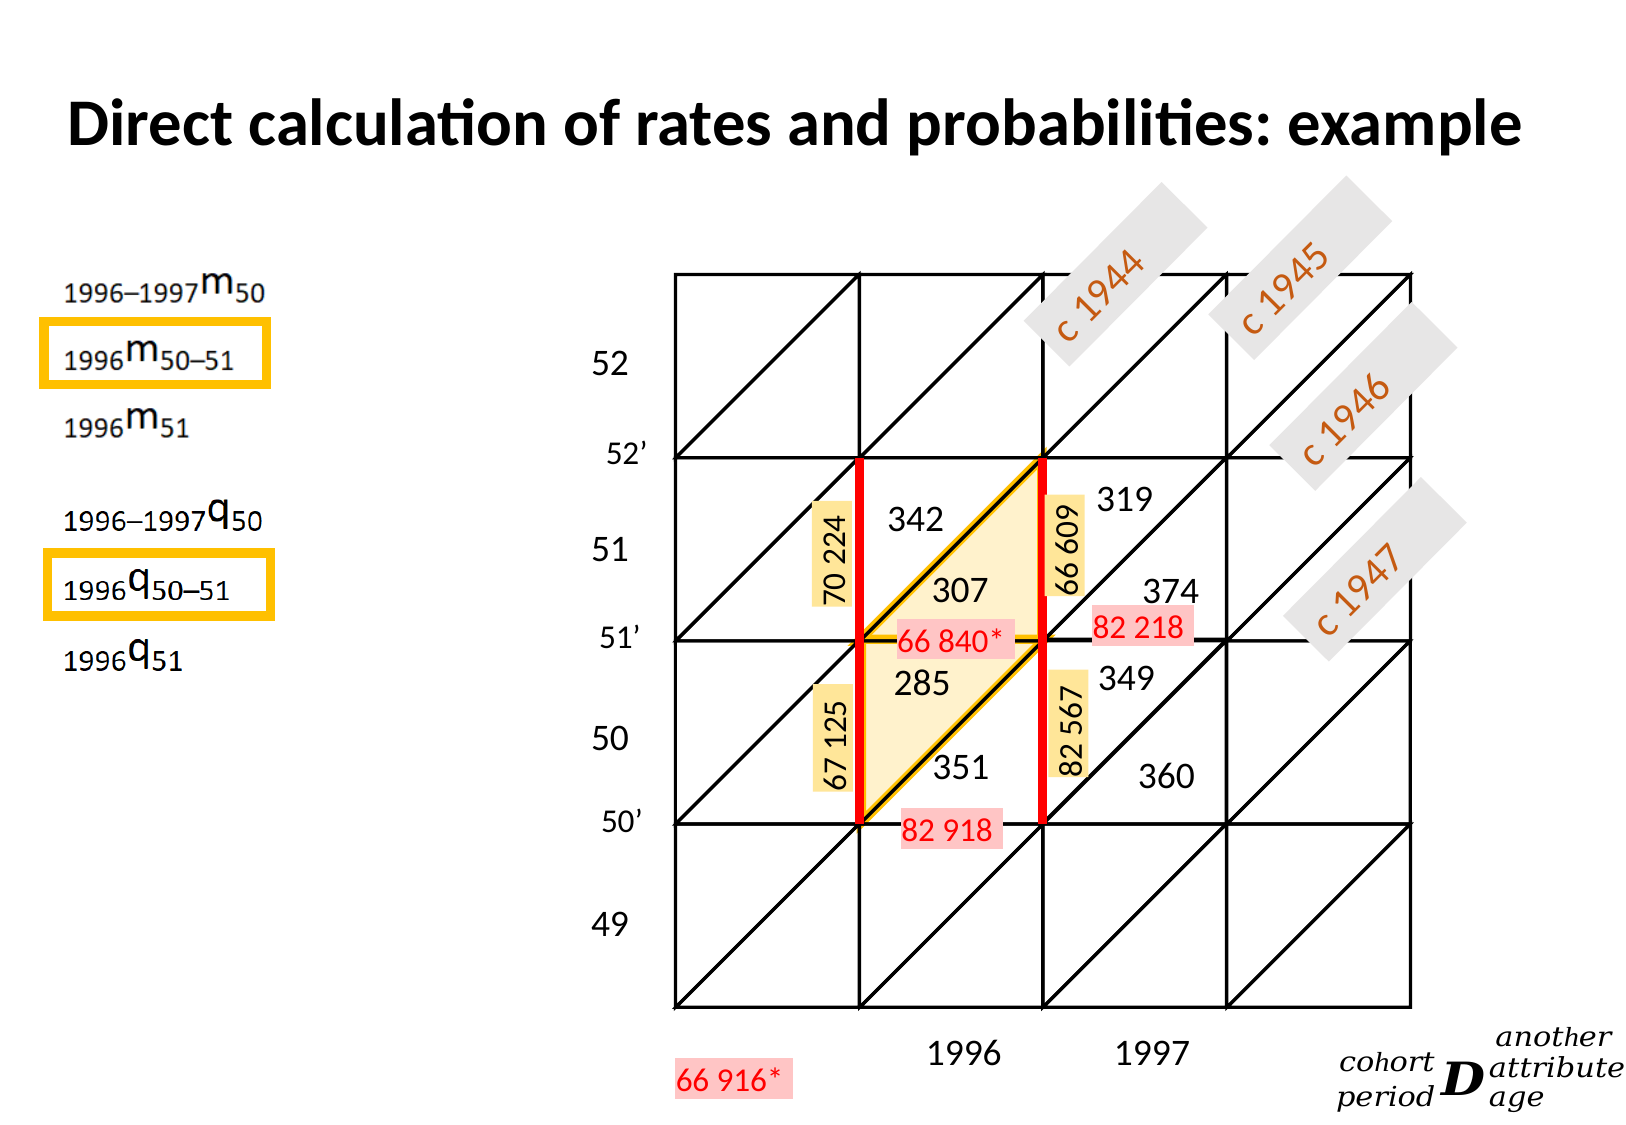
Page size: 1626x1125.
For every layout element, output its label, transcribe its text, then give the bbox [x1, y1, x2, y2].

picture [45, 472, 283, 688]
picture [45, 240, 308, 466]
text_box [562, 178, 1429, 1104]
text_box Direct calculation of rates and probabilities: example [52, 71, 1540, 167]
